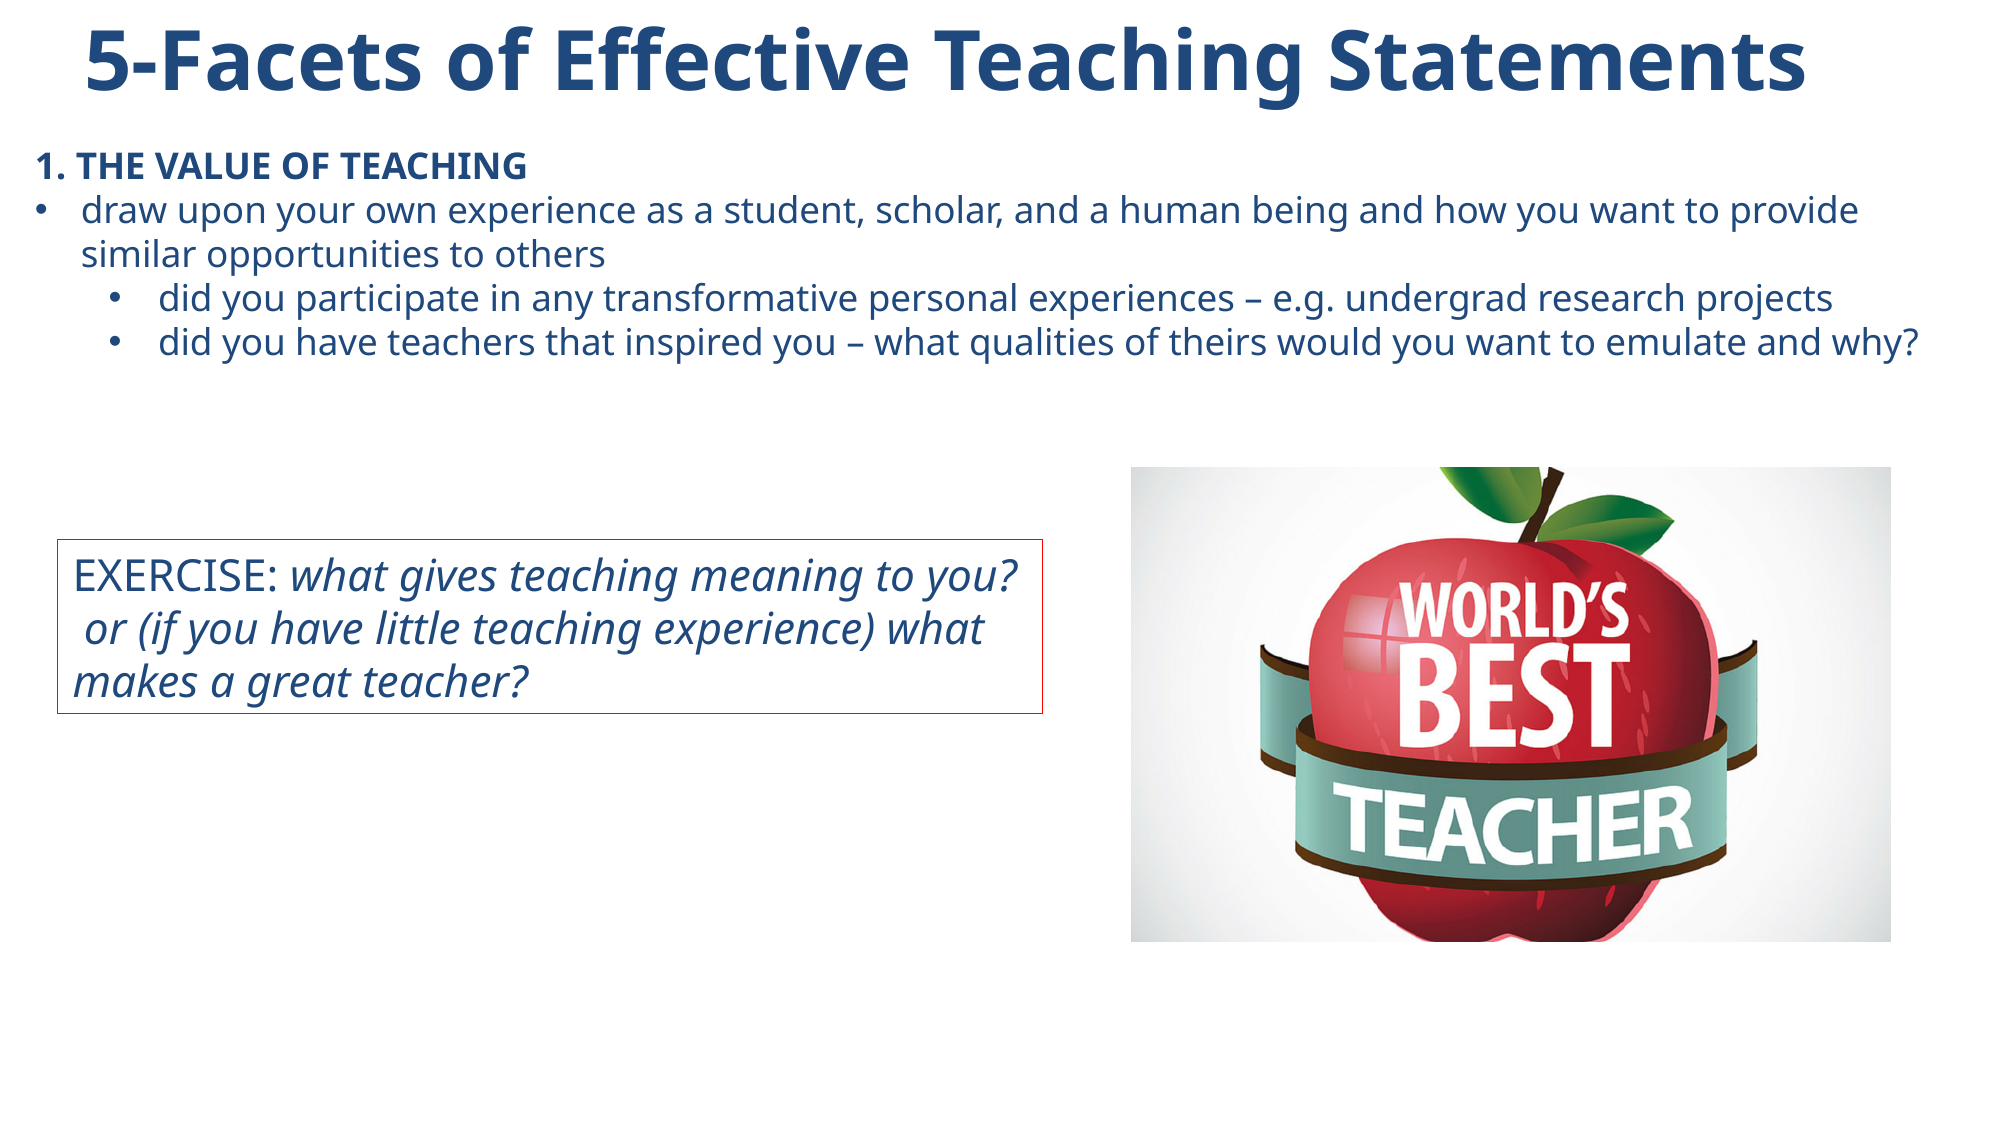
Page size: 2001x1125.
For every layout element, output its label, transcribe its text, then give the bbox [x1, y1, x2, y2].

text_box 1. THE VALUE OF TEACHING draw upon your own experience as a student, scholar, and a human being and how you want to provide similar opportunities to others did you participate in any transformative personal experiences – e.g. undergrad research projects did you have teachers that inspired you – what qualities of theirs would you want to emulate and why? [20, 135, 2000, 371]
picture [1131, 467, 1891, 943]
text_box EXERCISE: what gives teaching meaning to you? or (if you have little teaching experience) what makes a great teacher? [57, 539, 1043, 714]
text_box 5-Facets of Effective Teaching Statements [69, 0, 1825, 115]
